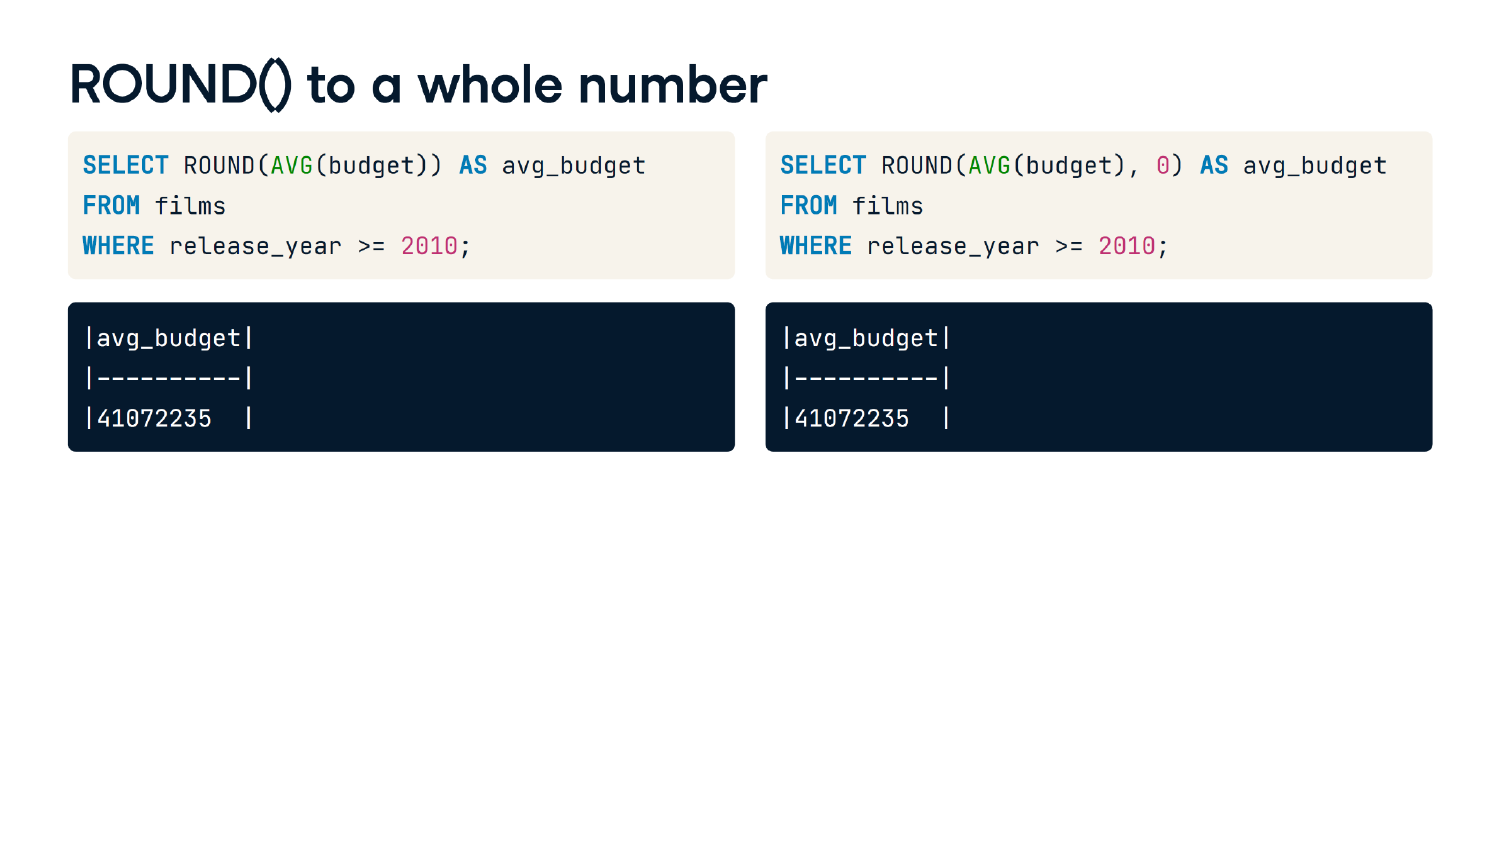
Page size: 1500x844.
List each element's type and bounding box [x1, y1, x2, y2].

picture [24, 24, 1476, 763]
